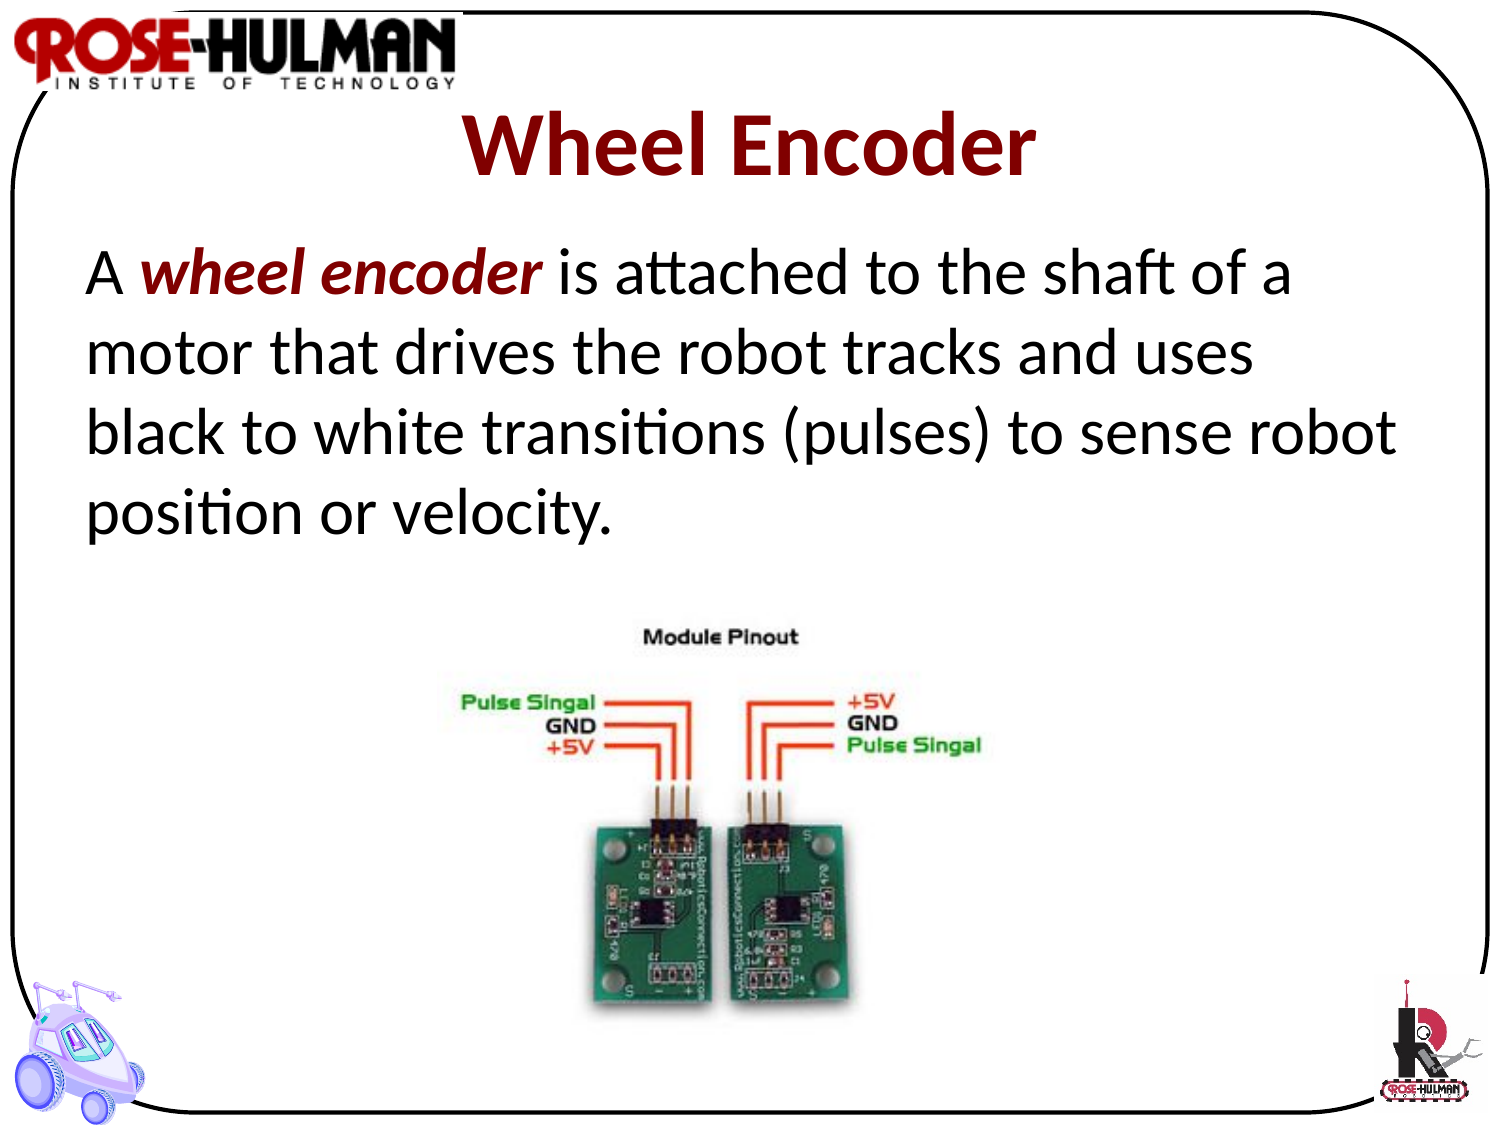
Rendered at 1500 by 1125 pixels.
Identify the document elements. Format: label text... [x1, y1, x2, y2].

picture [10, 12, 463, 91]
list A wheel encoder is attached to the shaft of a motor that drives the robot tracks and uses black to white transitions (pulses) to sense robot position or velocity. [70, 220, 1421, 964]
picture [1374, 974, 1488, 1113]
picture [437, 612, 1003, 1039]
title Wheel Encoder [75, 45, 1425, 233]
